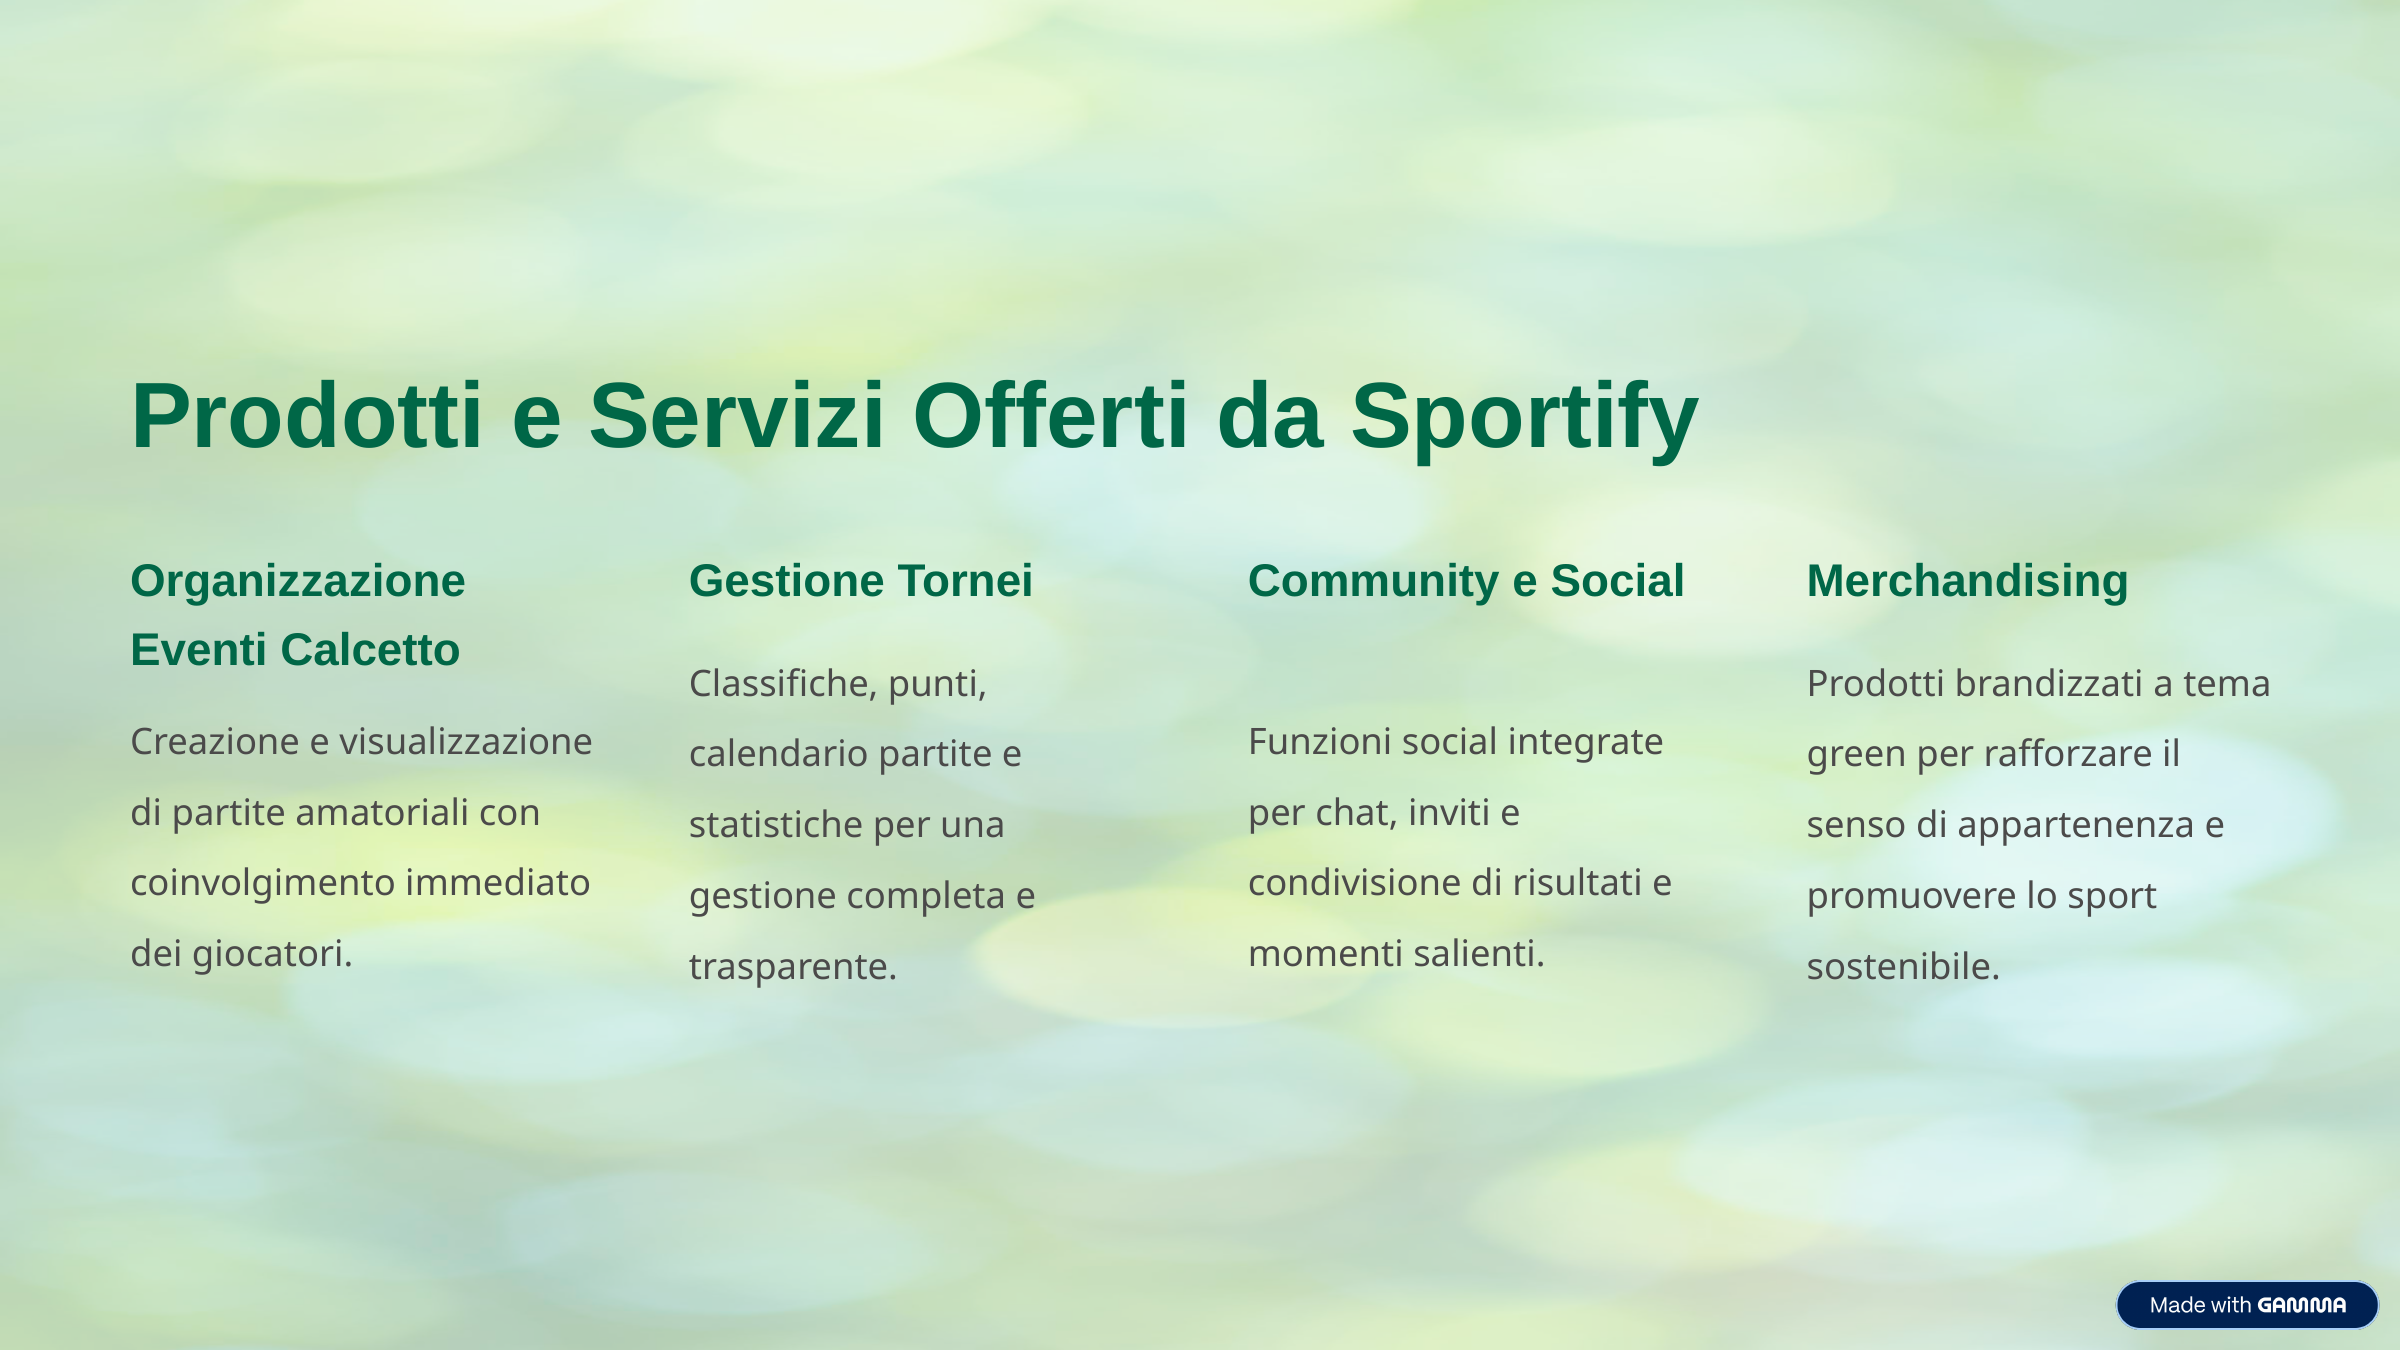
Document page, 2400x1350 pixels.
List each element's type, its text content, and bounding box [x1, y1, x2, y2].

text_box Gestione Tornei [688, 537, 1155, 596]
text_box Organizzazione Eventi Calcetto [130, 537, 597, 654]
text_box Prodotti e Servizi Offerti da Sportify [130, 328, 1828, 445]
text_box Prodotti brandizzati a tema green per rafforzare il senso di appartenenza e promuovere lo sport sostenibile. [1806, 632, 2274, 931]
text_box Merchandising [1806, 537, 2272, 596]
text_box Classifiche, punti, calendario partite e statistiche per una gestione completa e trasparente. [688, 632, 1156, 931]
picture [2106, 1271, 2389, 1339]
text_box Creazione e visualizzazione di partite amatoriali con coinvolgimento immediato dei giocatori. [130, 690, 597, 989]
text_box Community e Social [1247, 537, 1715, 654]
text_box Funzioni social integrate per chat, inviti e condivisione di risultati e momenti salienti. [1247, 690, 1715, 929]
